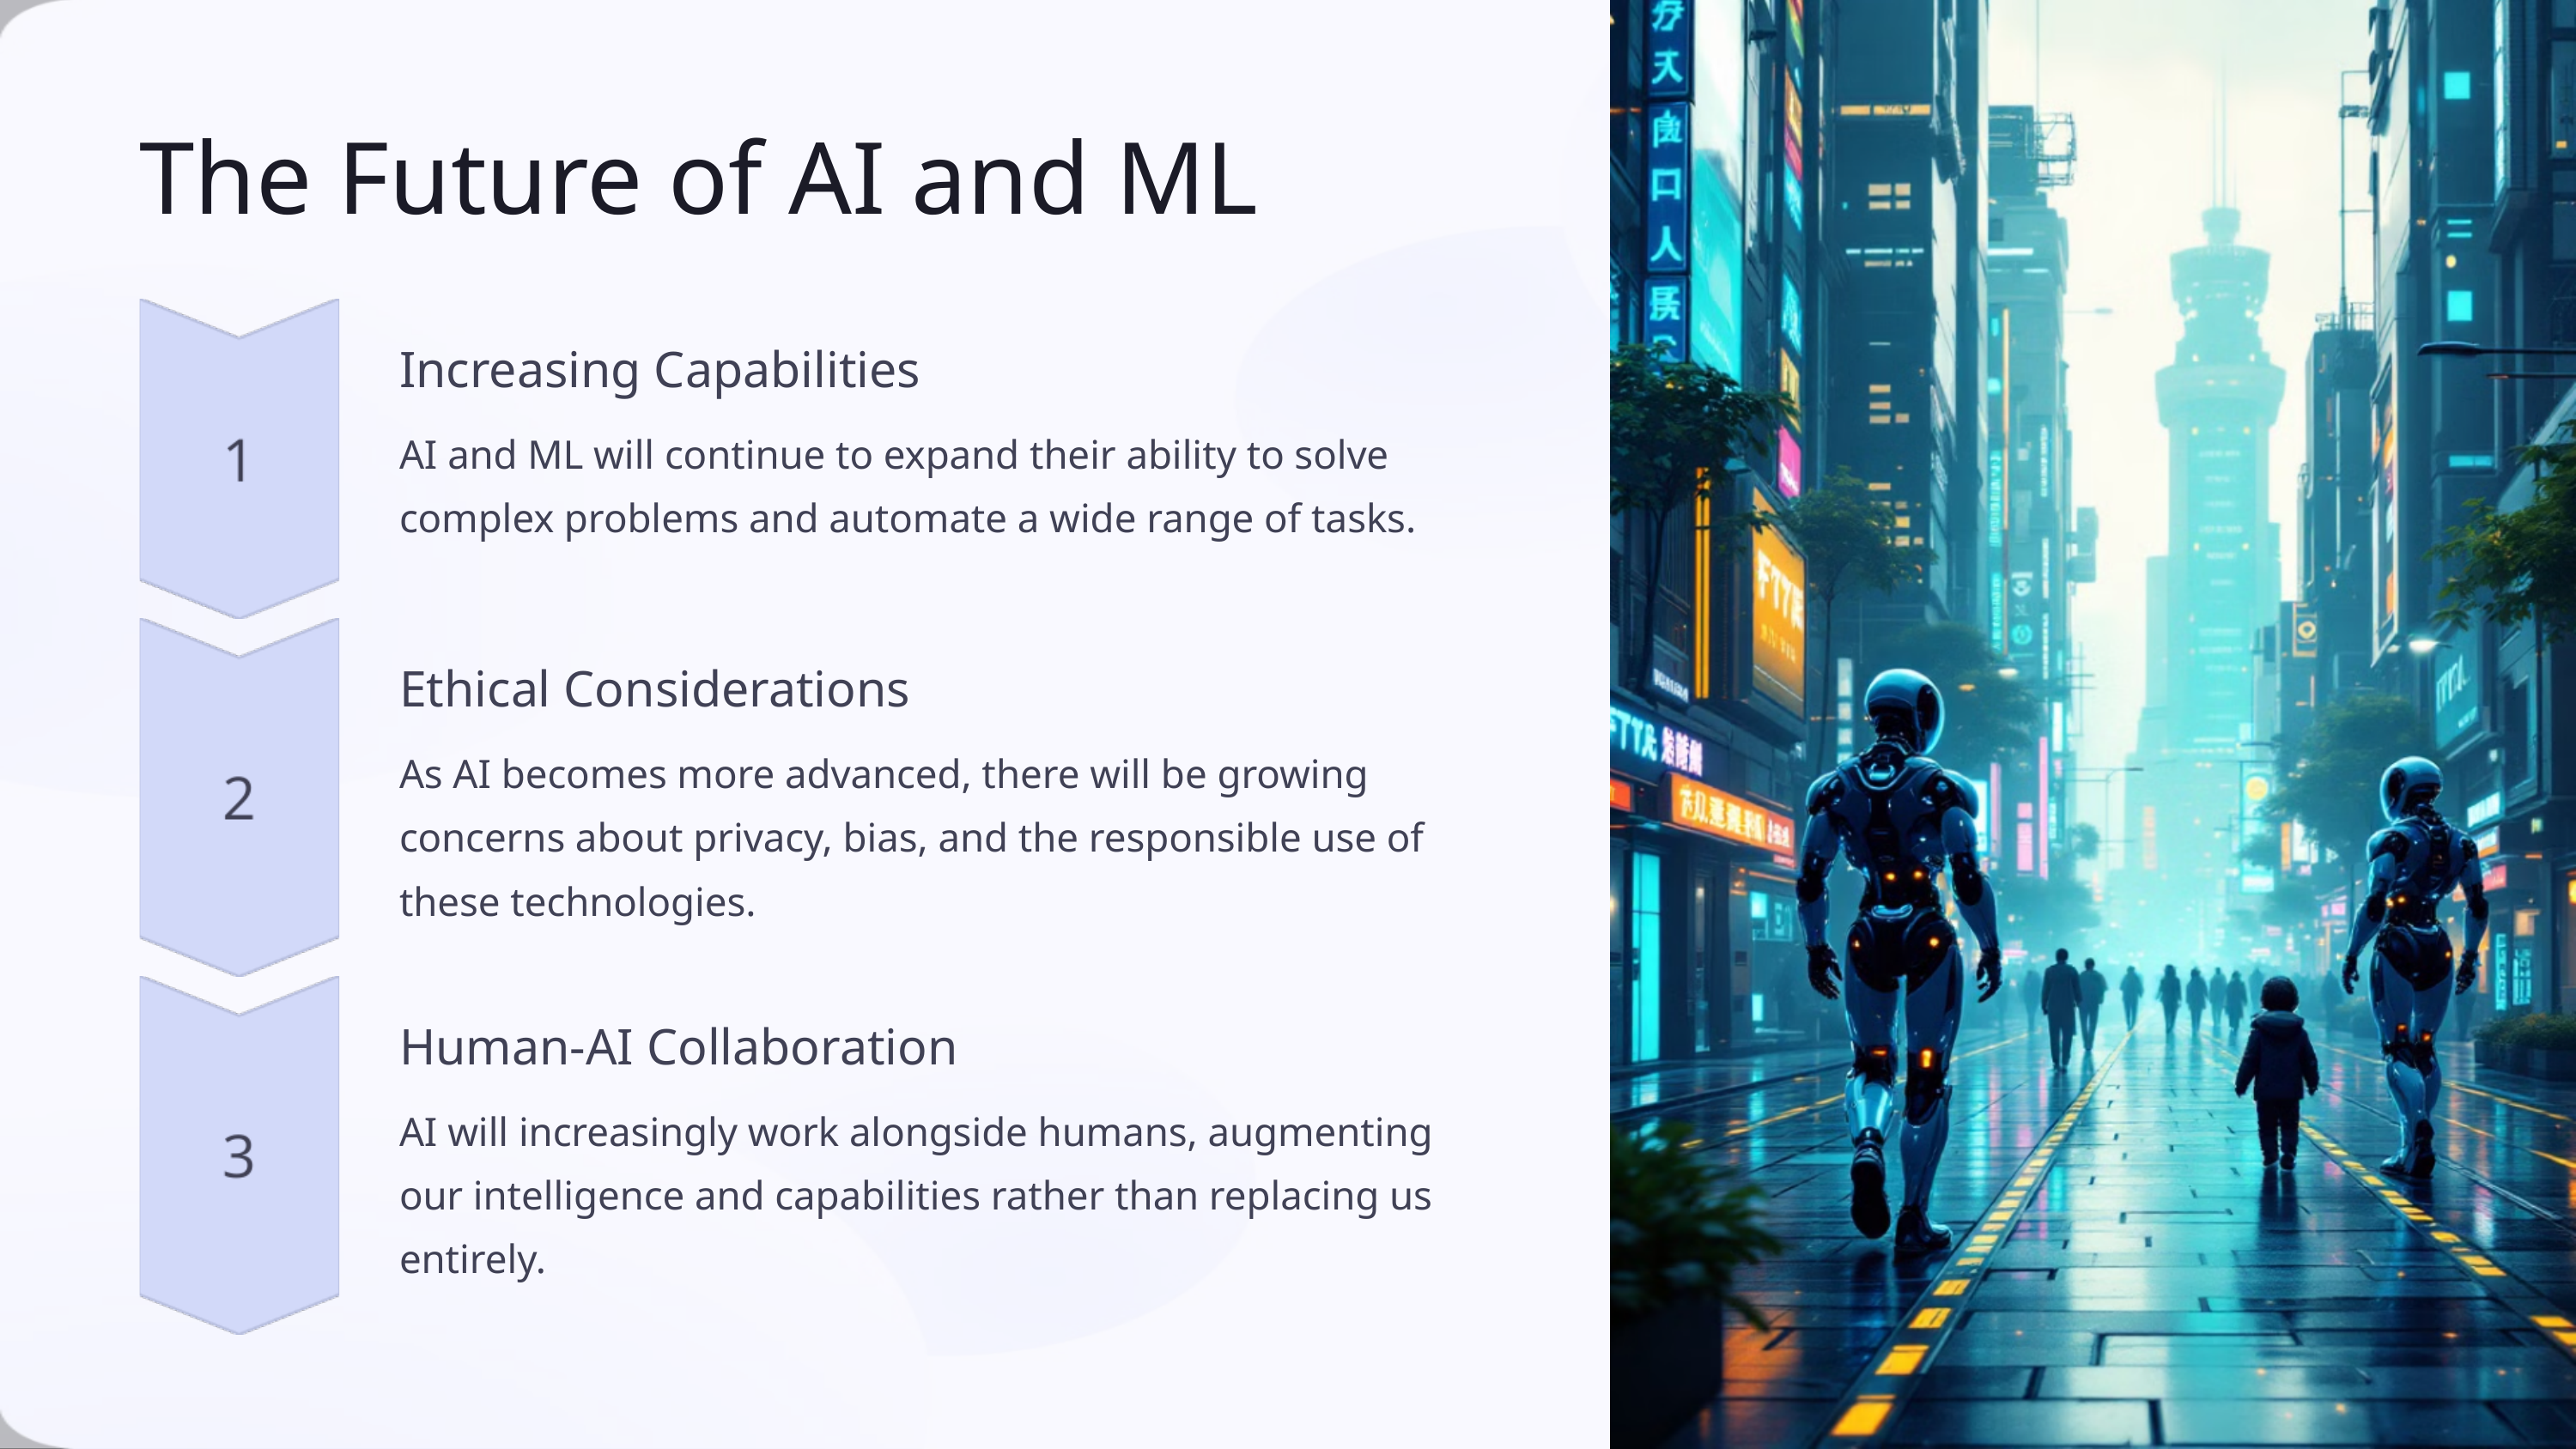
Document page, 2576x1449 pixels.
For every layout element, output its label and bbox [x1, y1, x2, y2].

text_box [0, 0, 2576, 1449]
